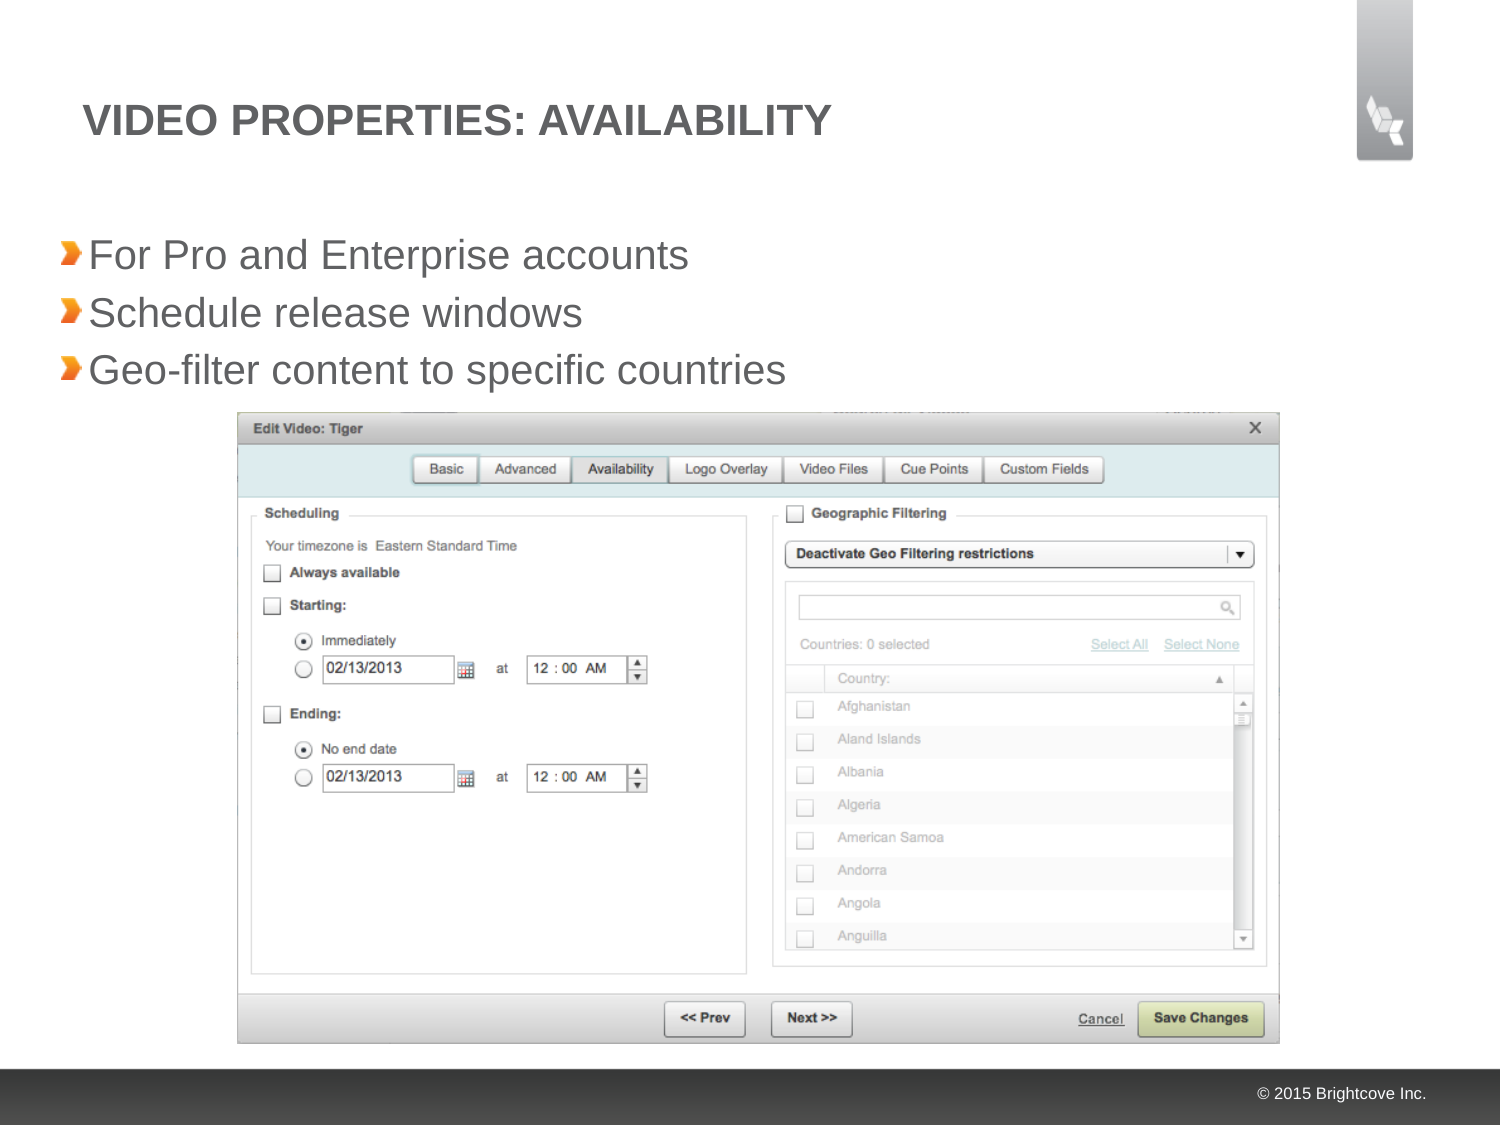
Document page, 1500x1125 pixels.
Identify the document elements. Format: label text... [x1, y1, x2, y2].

list For Pro and Enterprise accounts Schedule release windows Geo-filter content to specific countries [46, 220, 1422, 937]
title Video Properties: Availability [66, 34, 1322, 203]
picture [0, 0, 1500, 1125]
